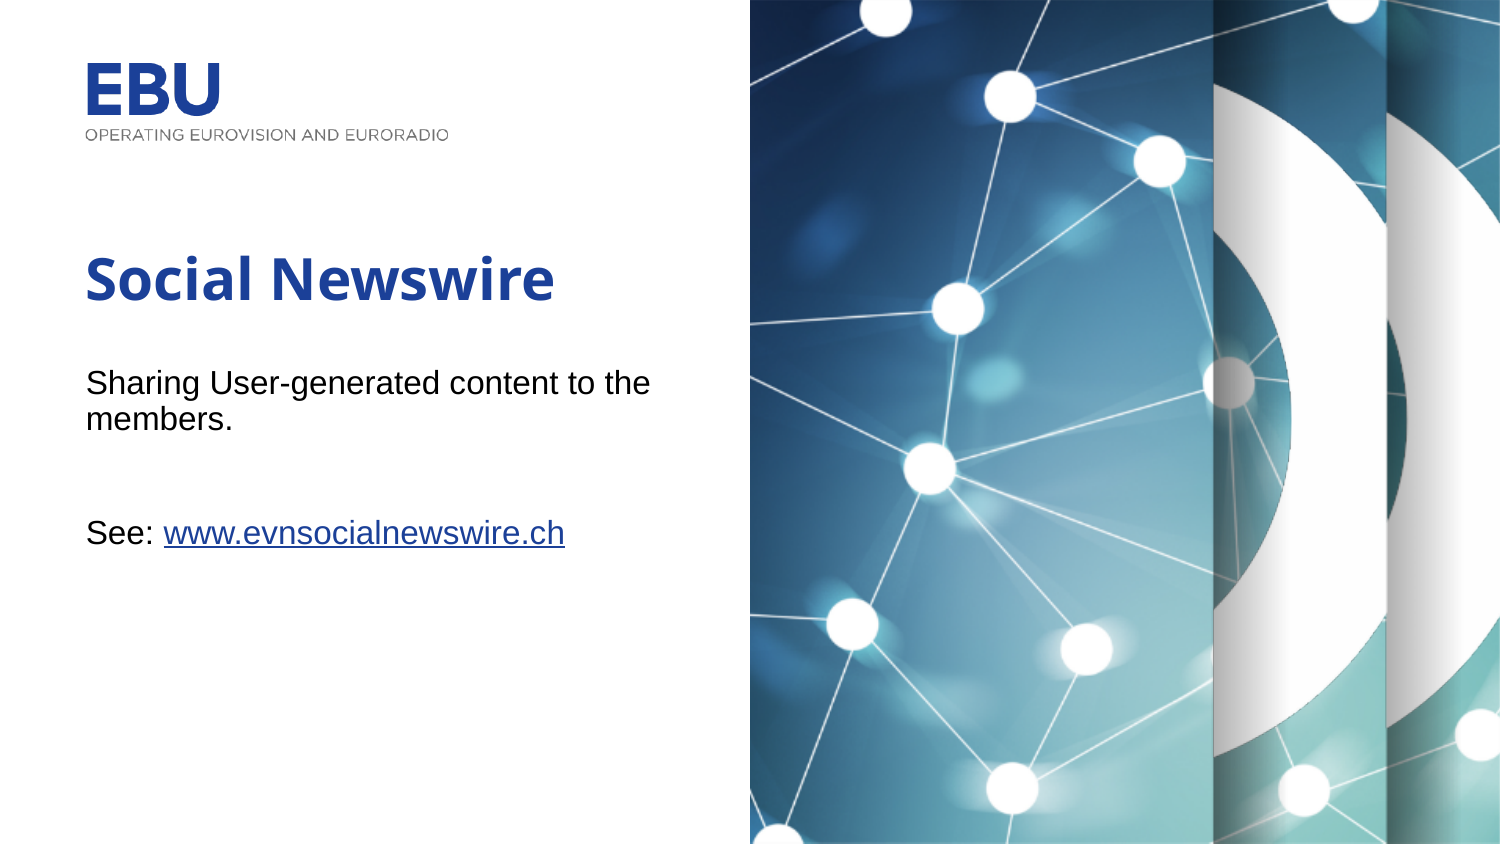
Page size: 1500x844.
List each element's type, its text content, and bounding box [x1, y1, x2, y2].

title Social Newswire [70, 179, 682, 321]
picture [66, 43, 467, 161]
list Sharing User-generated content to the members. See: www.evnsocialnewswire.ch [70, 358, 682, 817]
picture [750, 0, 1500, 844]
